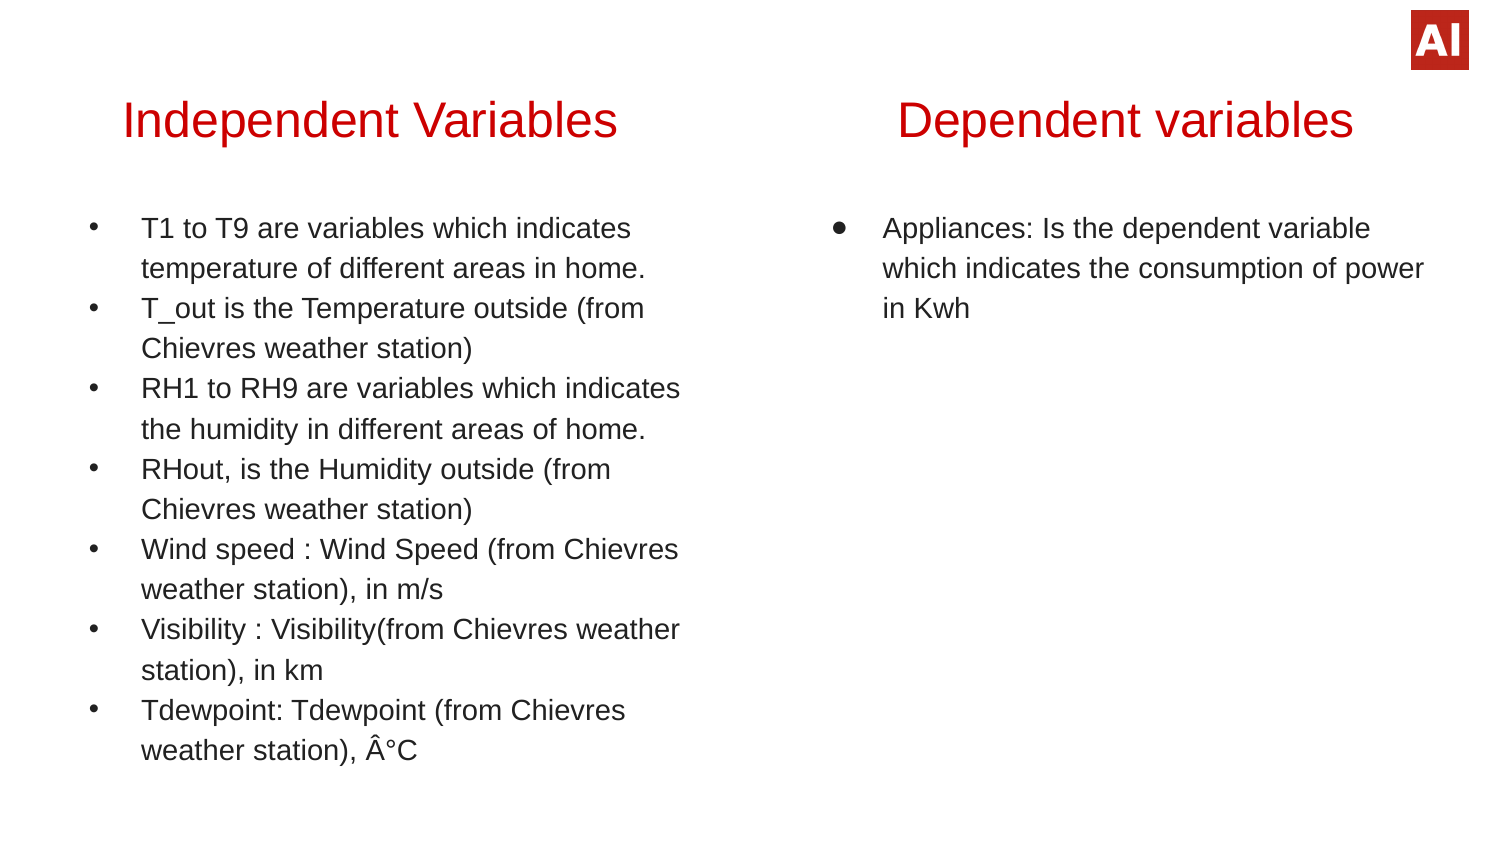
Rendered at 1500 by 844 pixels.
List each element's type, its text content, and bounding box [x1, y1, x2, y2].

picture [1411, 10, 1469, 70]
list T1 to T9 are variables which indicates temperature of different areas in home. T_out is the Temperature outside (from Chievres weather station) RH1 to RH9 are variables which indicates the humidity in different areas of home. RHout, is the Humidity outside (from Chievres weather station) Wind speed : Wind Speed (from Chievres weather station), in m/s Visibility : Visibility(from Chievres weather station), in km Tdewpoint: Tdewpoint (from Chievres weather station), Â°C [51, 189, 708, 785]
title Independent Variables Dependent variables [51, 72, 1449, 167]
list Appliances: Is the dependent variable which indicates the consumption of power in Kwh [792, 189, 1449, 750]
